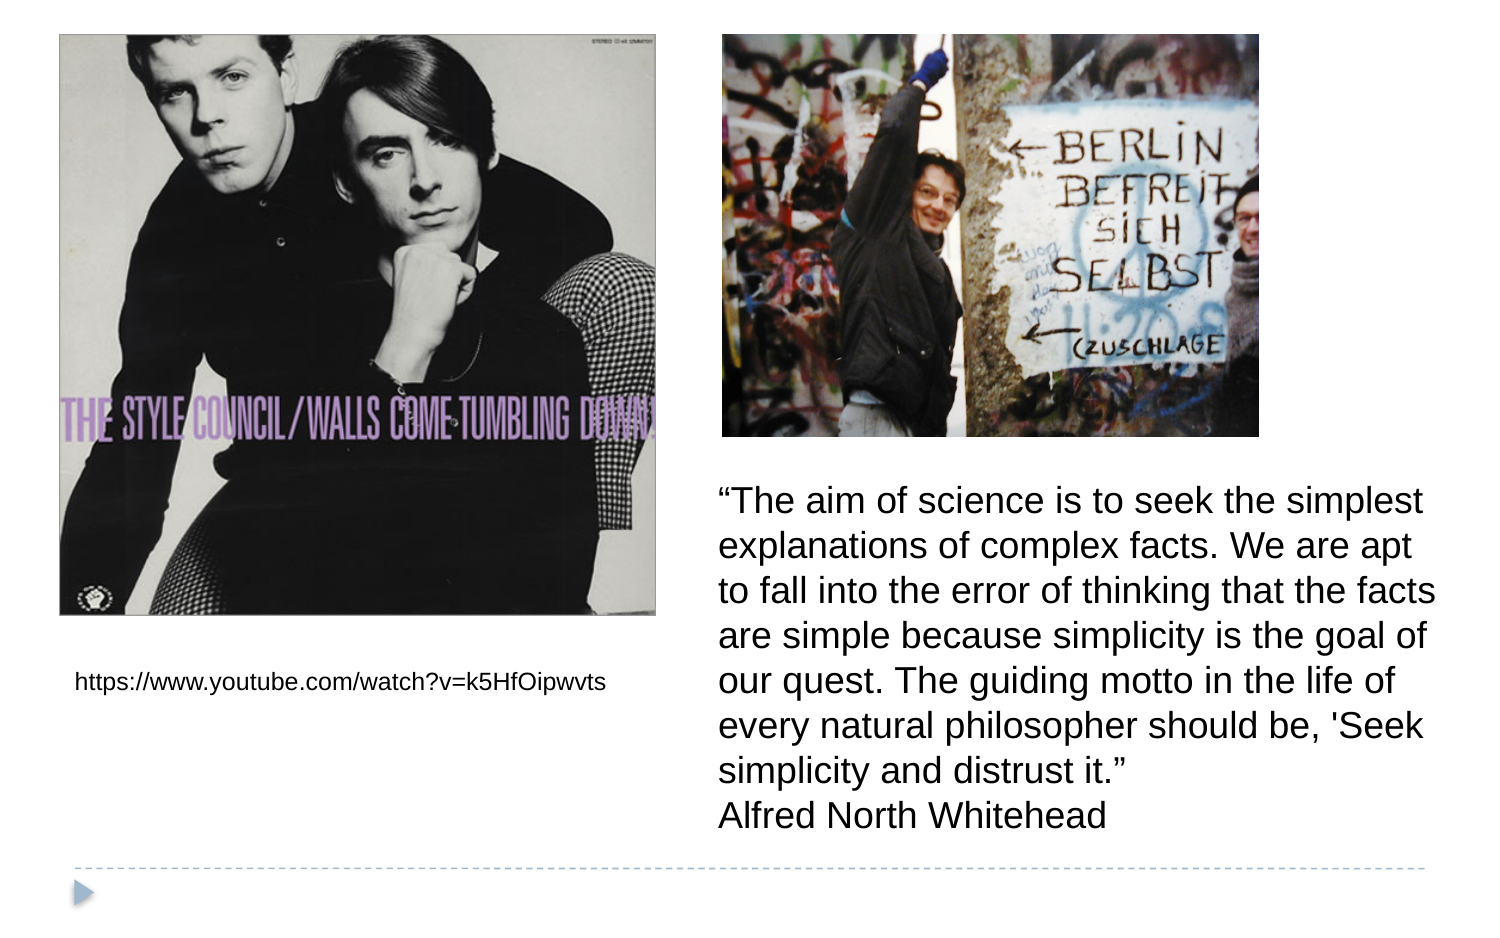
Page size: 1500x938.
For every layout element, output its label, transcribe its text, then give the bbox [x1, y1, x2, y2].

text_box https://www.youtube.com/watch?v=k5HfOipwvts [59, 658, 703, 703]
text_box “The aim of science is to seek the simplest explanations of complex facts. We are apt to fall into the error of thinking that the facts are simple because simplicity is the goal of our quest. The guiding motto in the life of every natural philosopher should be, 'Seek simplicity and distrust it.” Alfred North Whitehead [703, 468, 1454, 844]
picture [721, 33, 1260, 438]
picture [59, 33, 656, 616]
